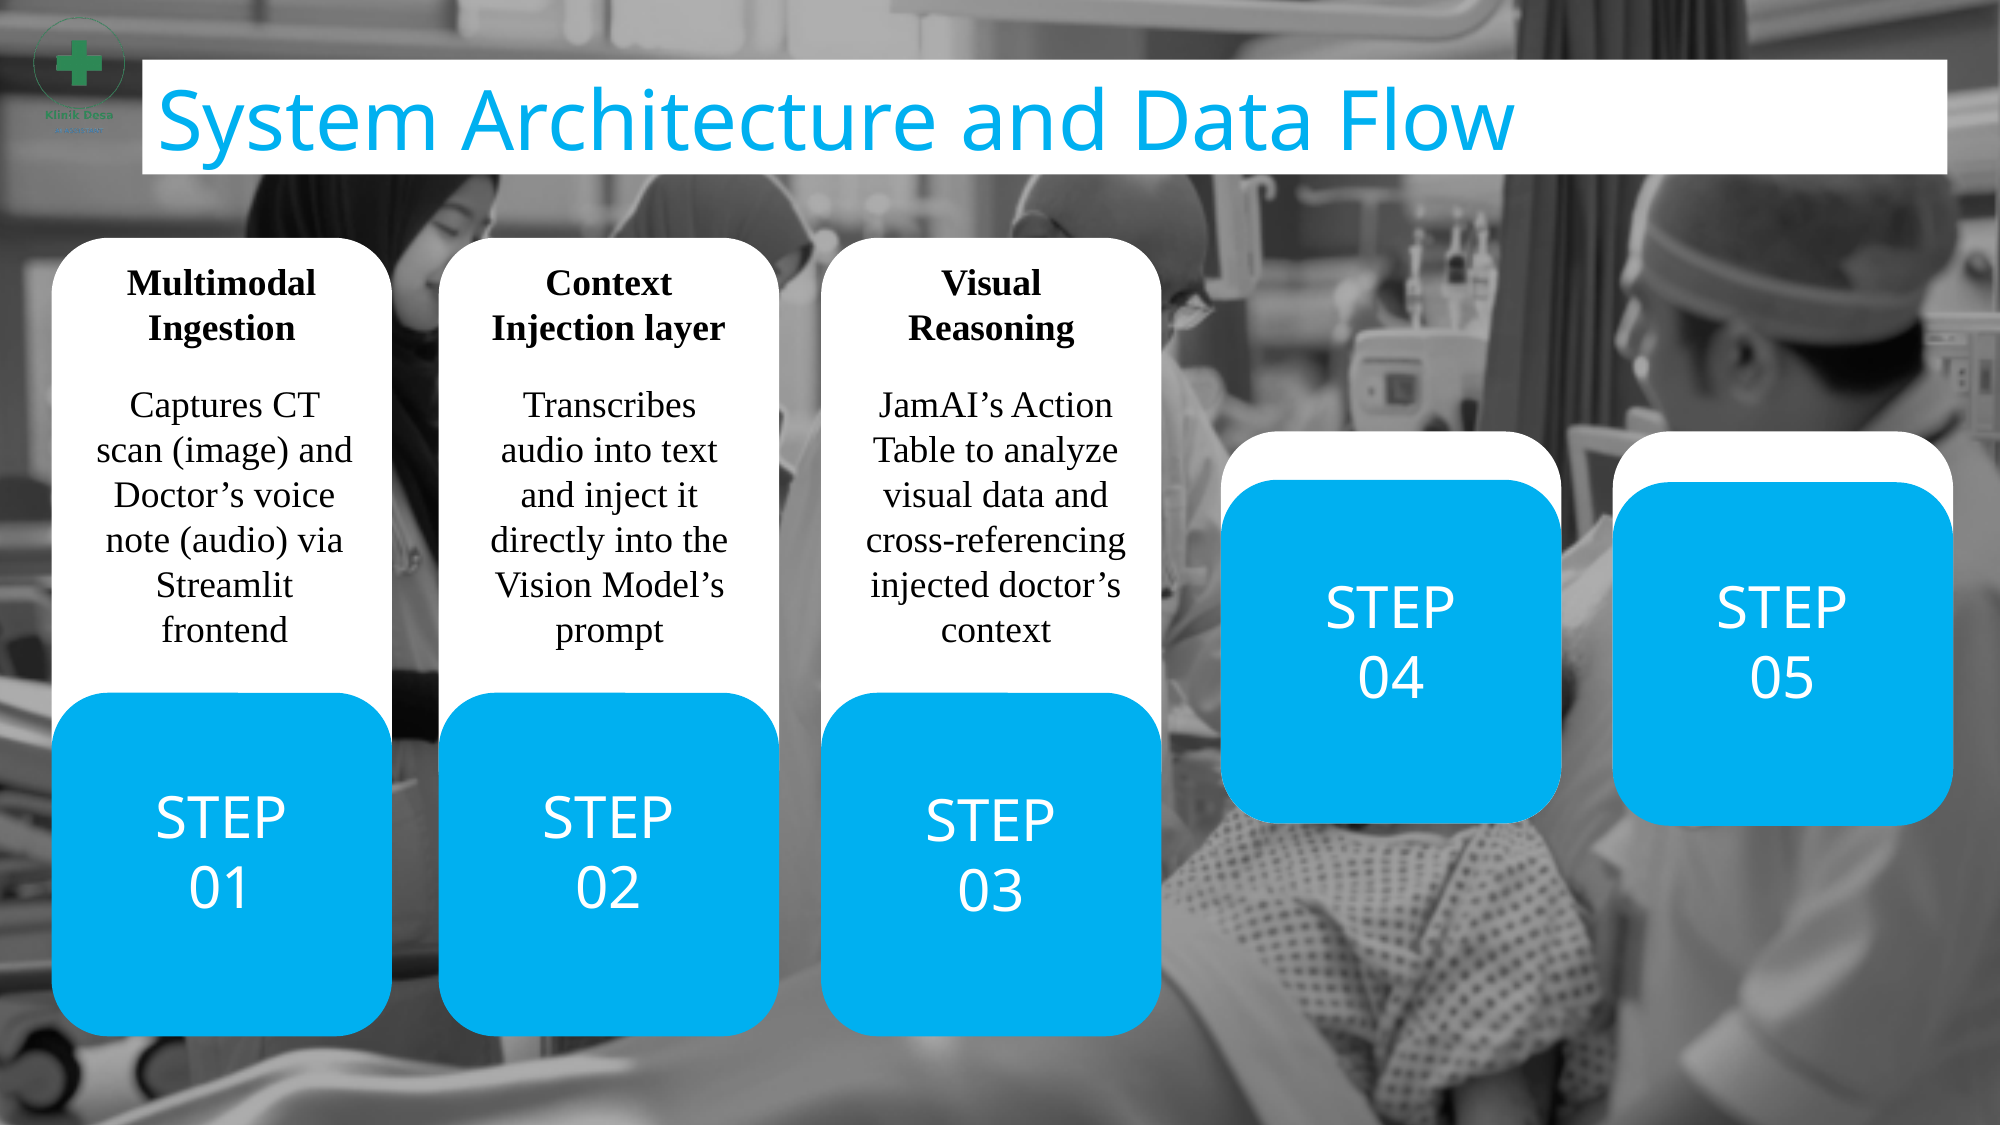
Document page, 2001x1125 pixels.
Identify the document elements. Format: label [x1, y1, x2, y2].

text_box [1220, 479, 1562, 824]
text_box [438, 692, 780, 1037]
text_box [51, 692, 392, 1037]
text_box [1612, 482, 1954, 826]
text_box [821, 692, 1162, 1037]
picture [0, 0, 2000, 1125]
